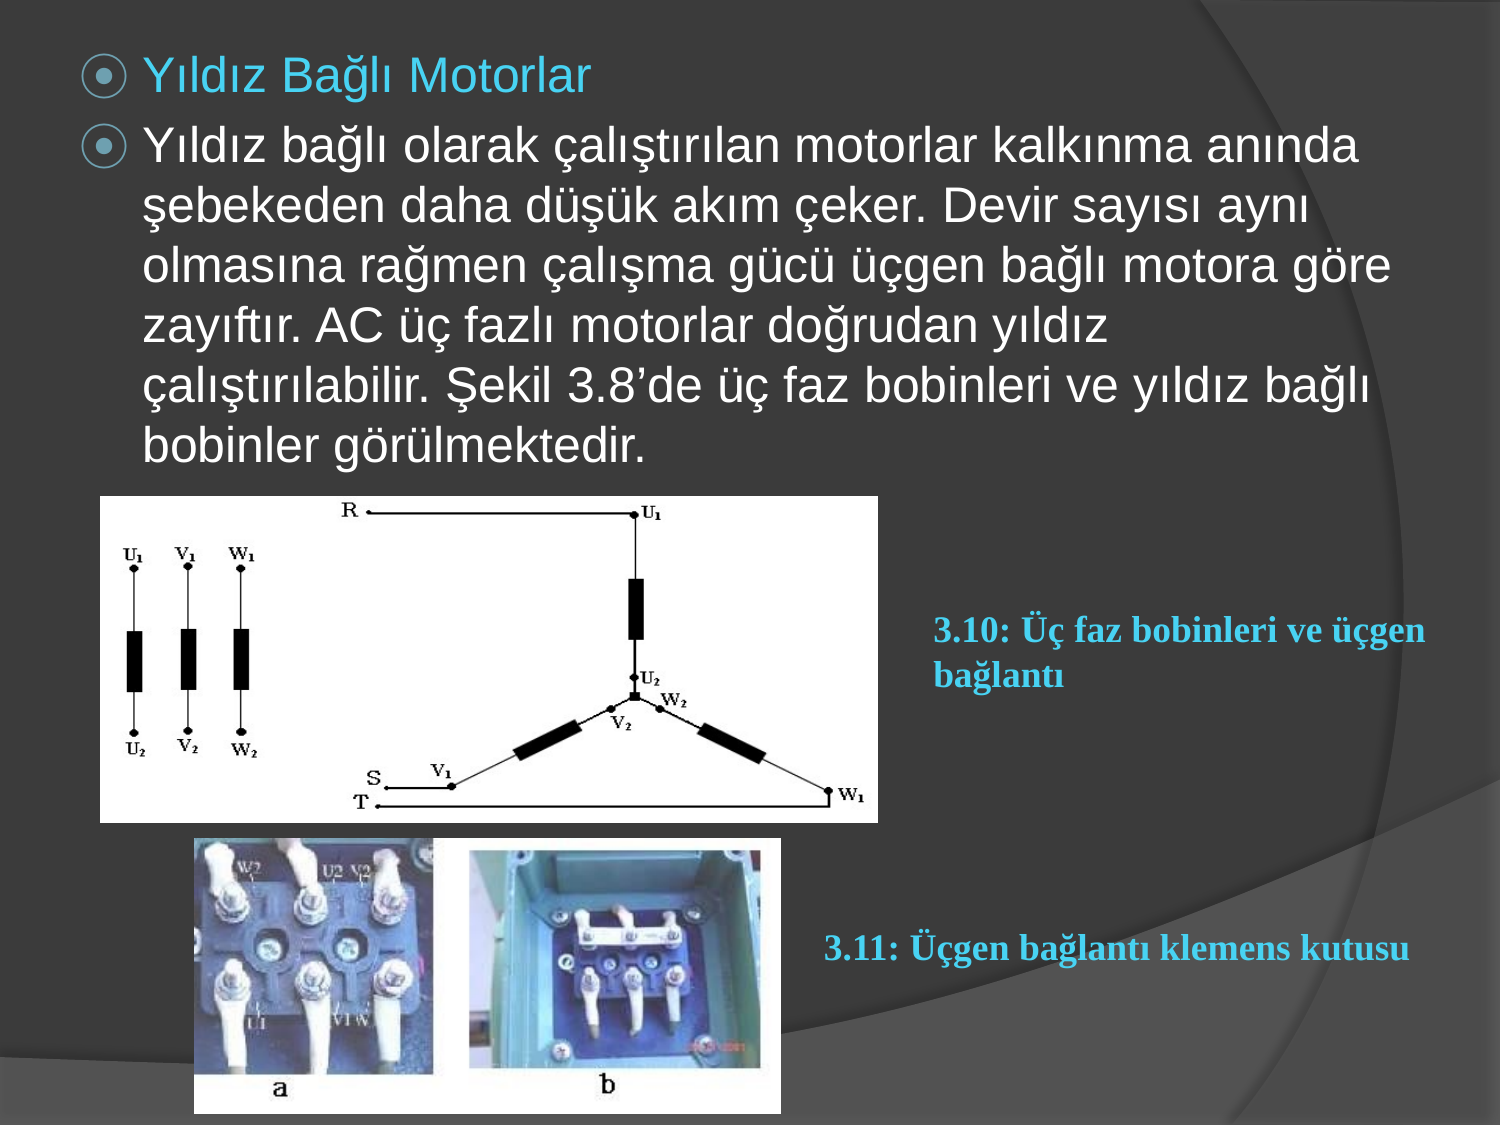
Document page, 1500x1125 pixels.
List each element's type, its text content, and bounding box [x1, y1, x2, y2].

list Yıldız Bağlı Motorlar Yıldız bağlı olarak çalıştırılan motorlar kalkınma anında şebekeden daha düşük akım çeker. Devir sayısı aynı olmasına rağmen çalışma gücü üçgen bağlı motora göre zayıftır. AC üç fazlı motorlar doğrudan yıldız çalıştırılabilir. Şekil 3.8’de üç faz bobinleri ve yıldız bağlı bobinler görülmektedir. [58, 35, 1409, 778]
picture [100, 496, 878, 823]
text_box 3.10: Üç faz bobinleri ve üçgen bağlantı [918, 597, 1500, 704]
text_box 3.11: Üçgen bağlantı klemens kutusu [809, 915, 1441, 977]
picture [194, 838, 782, 1115]
